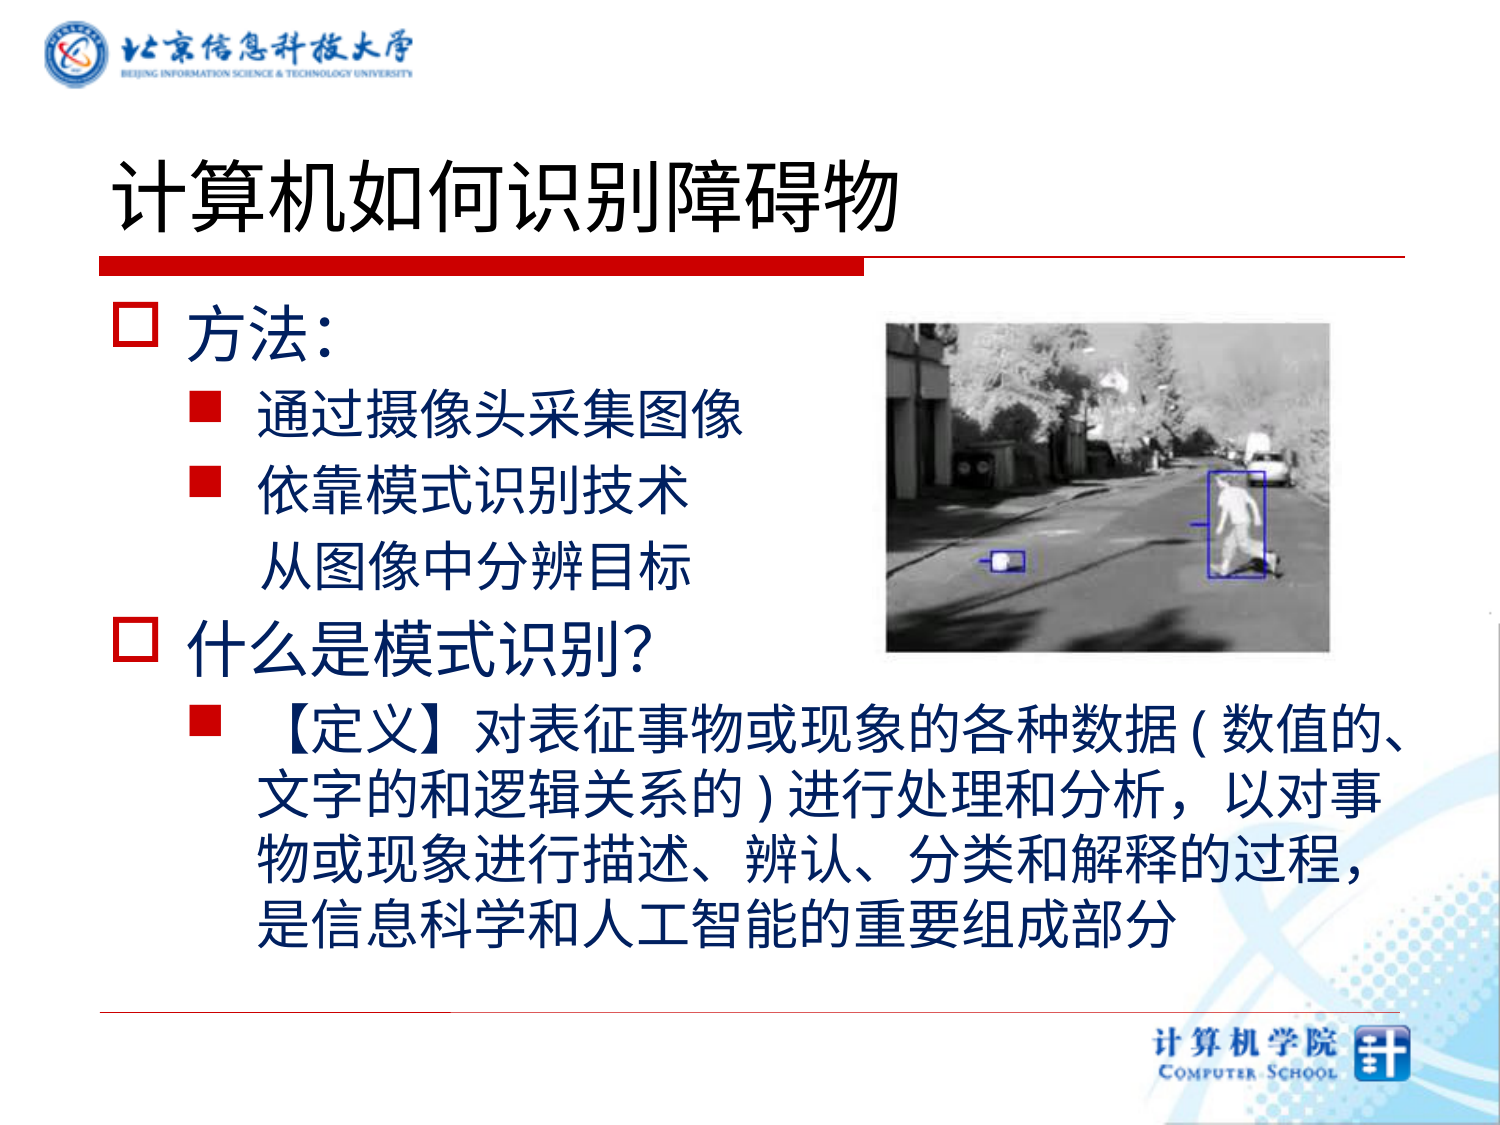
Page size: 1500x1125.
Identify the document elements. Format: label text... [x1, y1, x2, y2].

list 方法： 通过摄像头采集图像 依靠模式识别技术 从图像中分辨目标 什么是模式识别？ 【定义】对表征事物或现象的各种数据(数值的、文字的和逻辑关系的)进行处理和分析，以对事物或现象进行描述、辨认、分类和解释的过程，是信息科学和人工智能的重要组成部分 [92, 287, 1406, 988]
picture [0, 0, 1500, 1125]
title 计算机如何识别障碍物 [93, 49, 1407, 250]
